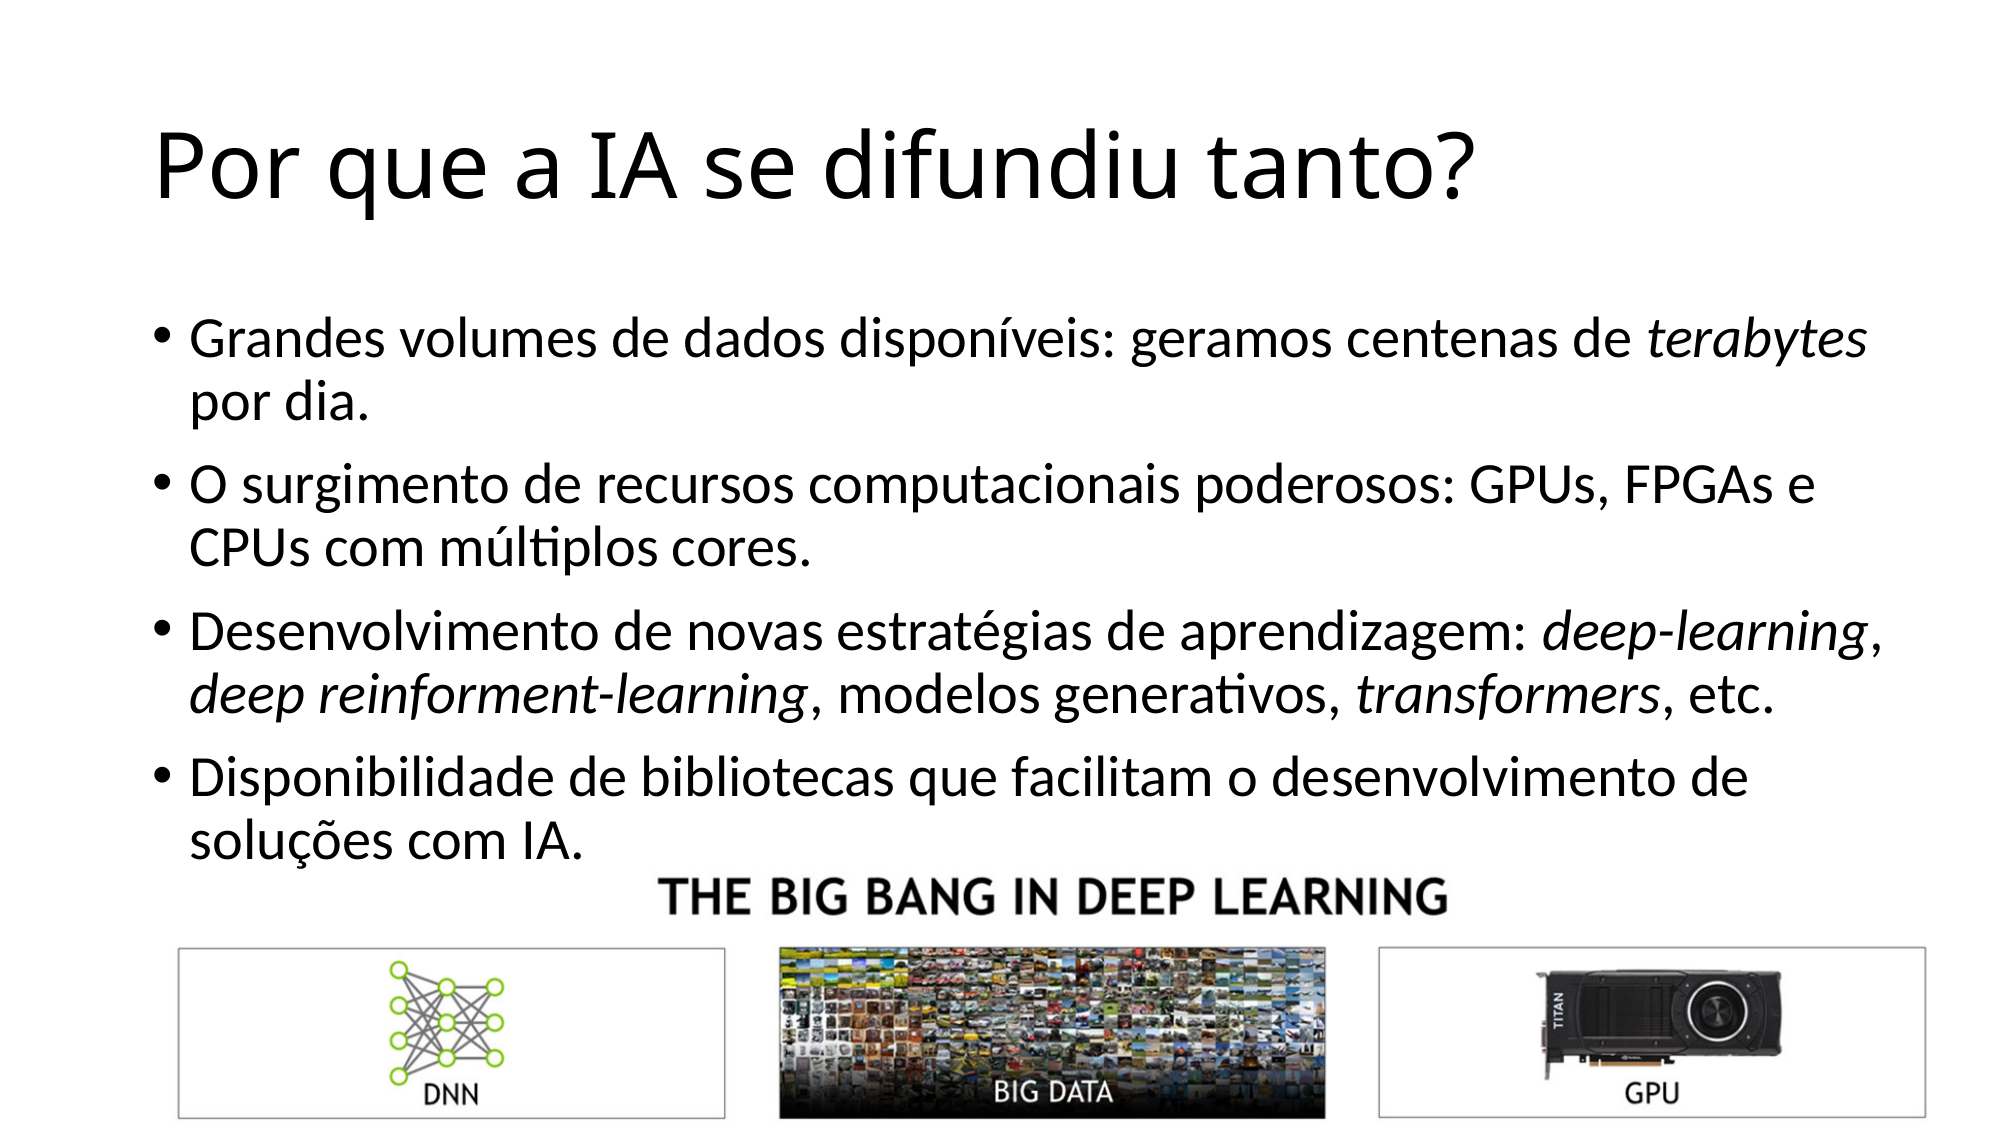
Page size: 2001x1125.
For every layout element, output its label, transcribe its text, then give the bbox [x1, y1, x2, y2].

title Por que a IA se difundiu tanto? [137, 59, 1863, 278]
picture [173, 869, 1931, 1125]
list Grandes volumes de dados disponíveis: geramos centenas de terabytes por dia. O surgimento de recursos computacionais poderosos: GPUs, FPGAs e CPUs com múltiplos cores. Desenvolvimento de novas estratégias de aprendizagem: deep-learning, deep reinforment-learning, modelos generativos, transformers, etc. Disponibilidade de bibliotecas que facilitam o desenvolvimento de soluções com IA. [137, 299, 1967, 1125]
